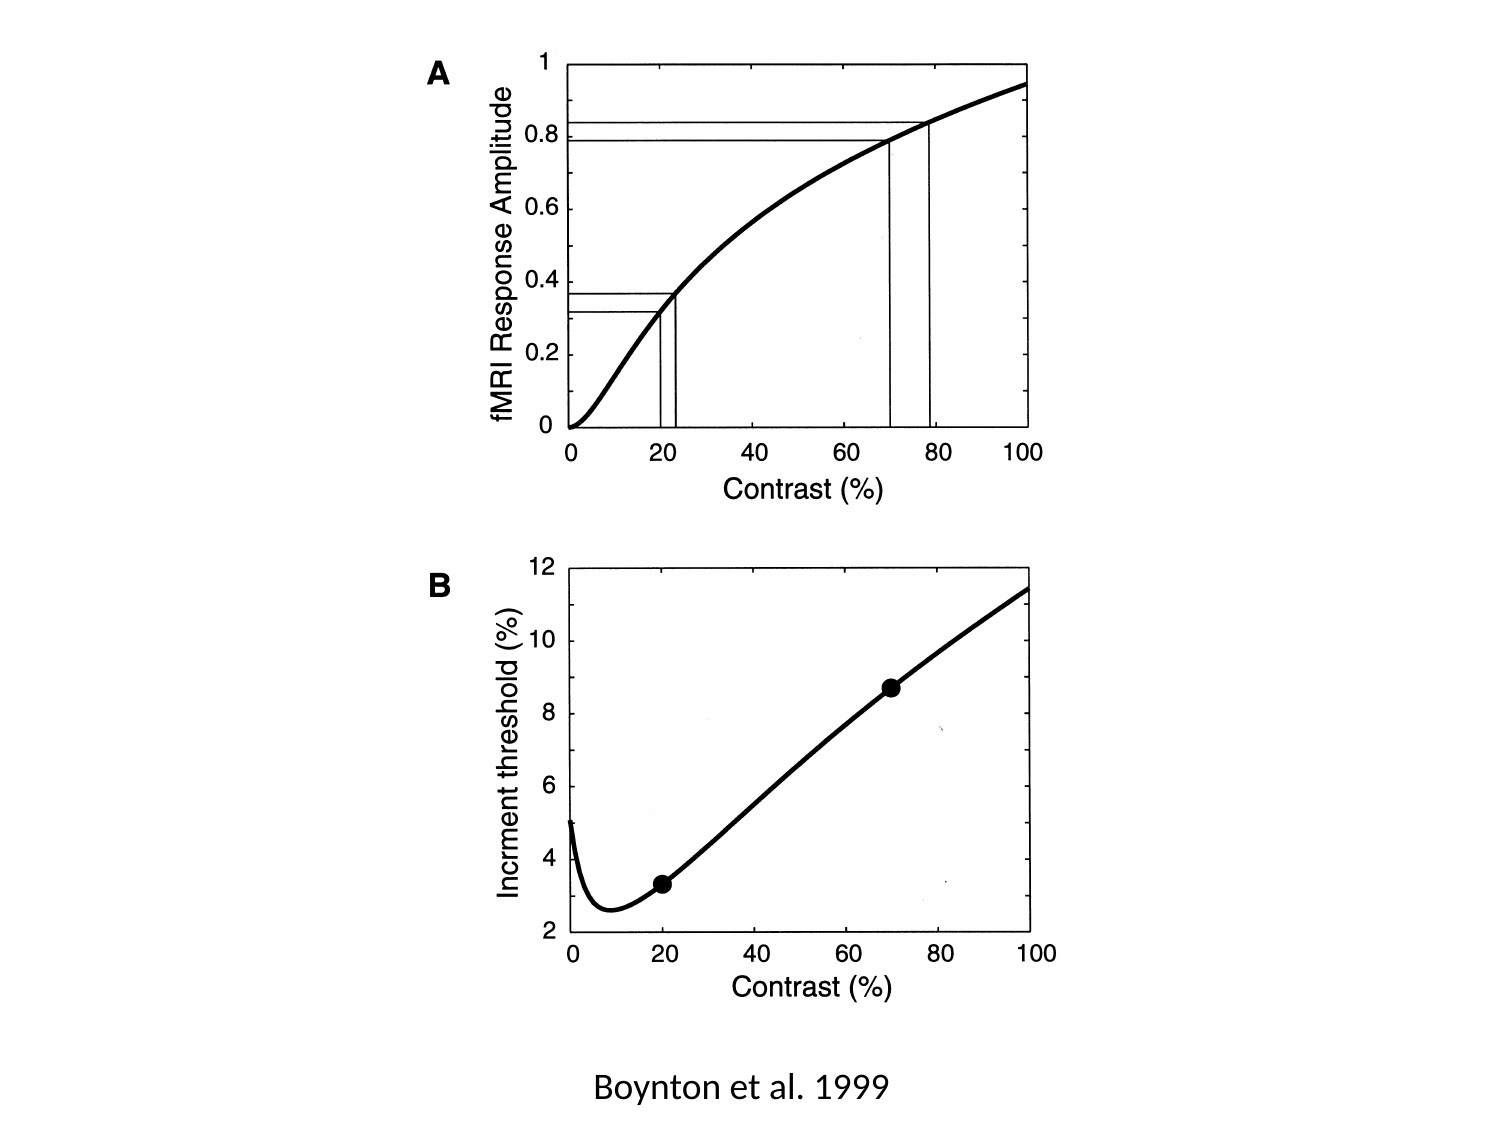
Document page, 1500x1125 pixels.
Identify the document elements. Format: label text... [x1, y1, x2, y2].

picture [422, 47, 1061, 1006]
text_box Boynton et al. 1999 [578, 1054, 905, 1114]
